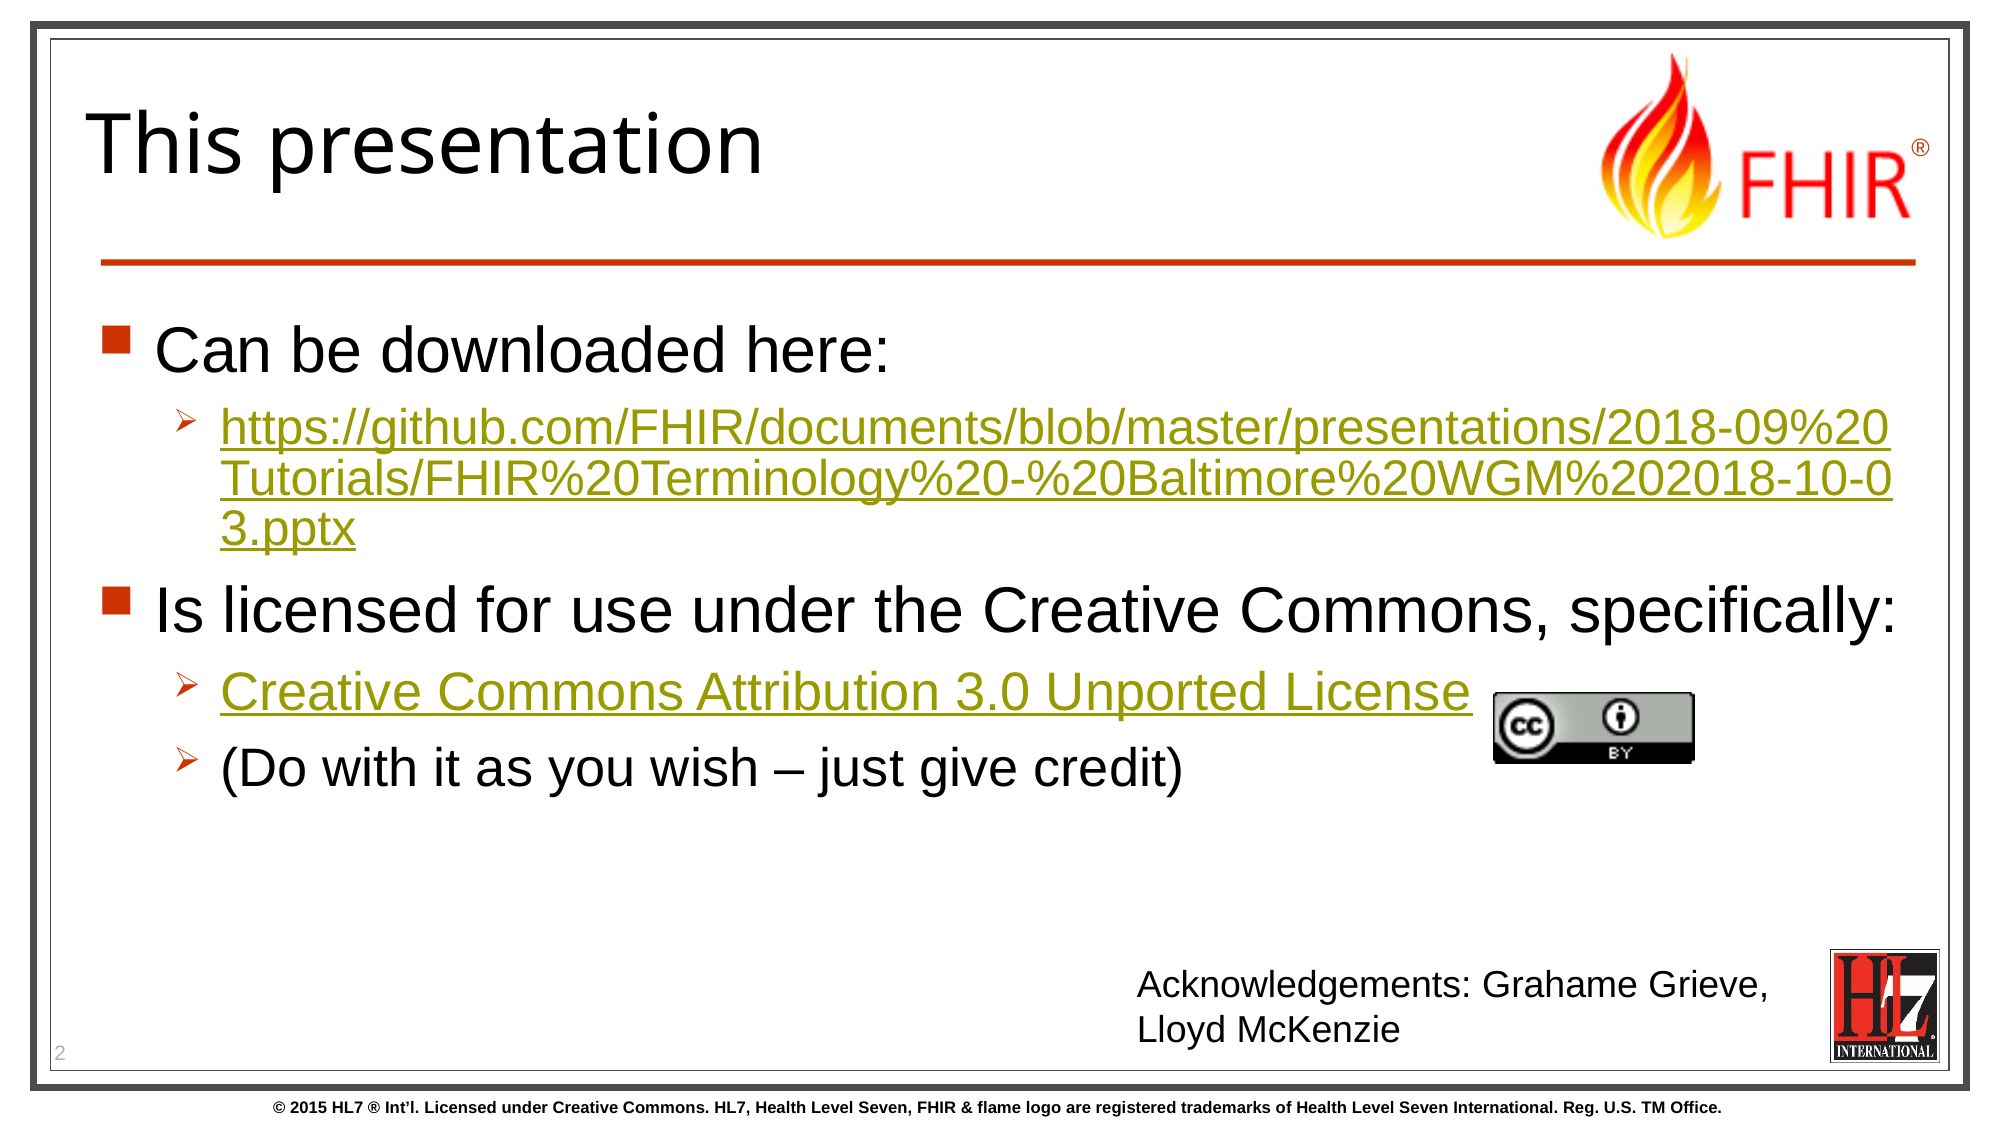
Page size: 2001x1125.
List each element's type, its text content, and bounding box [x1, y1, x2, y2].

picture [1830, 949, 1940, 1063]
picture [1493, 692, 1696, 764]
text_box Acknowledgements: Grahame Grieve, Lloyd McKenzie [1122, 952, 1819, 1058]
title This presentation [70, 54, 1595, 244]
list Can be downloaded here: https://github.com/FHIR/documents/blob/master/presentations/2018-09%20Tutorials/FHIR%20Terminology%20-%20Baltimore%20WGM%202018-10-03.pptx Is licensed for use under the Creative Commons, specifically: Creative Commons Attribution 3.0 Unported License (Do with it as you wish – just give credit) [83, 299, 1917, 1059]
picture [1588, 42, 1923, 249]
slide_number 2 [39, 1034, 197, 1071]
